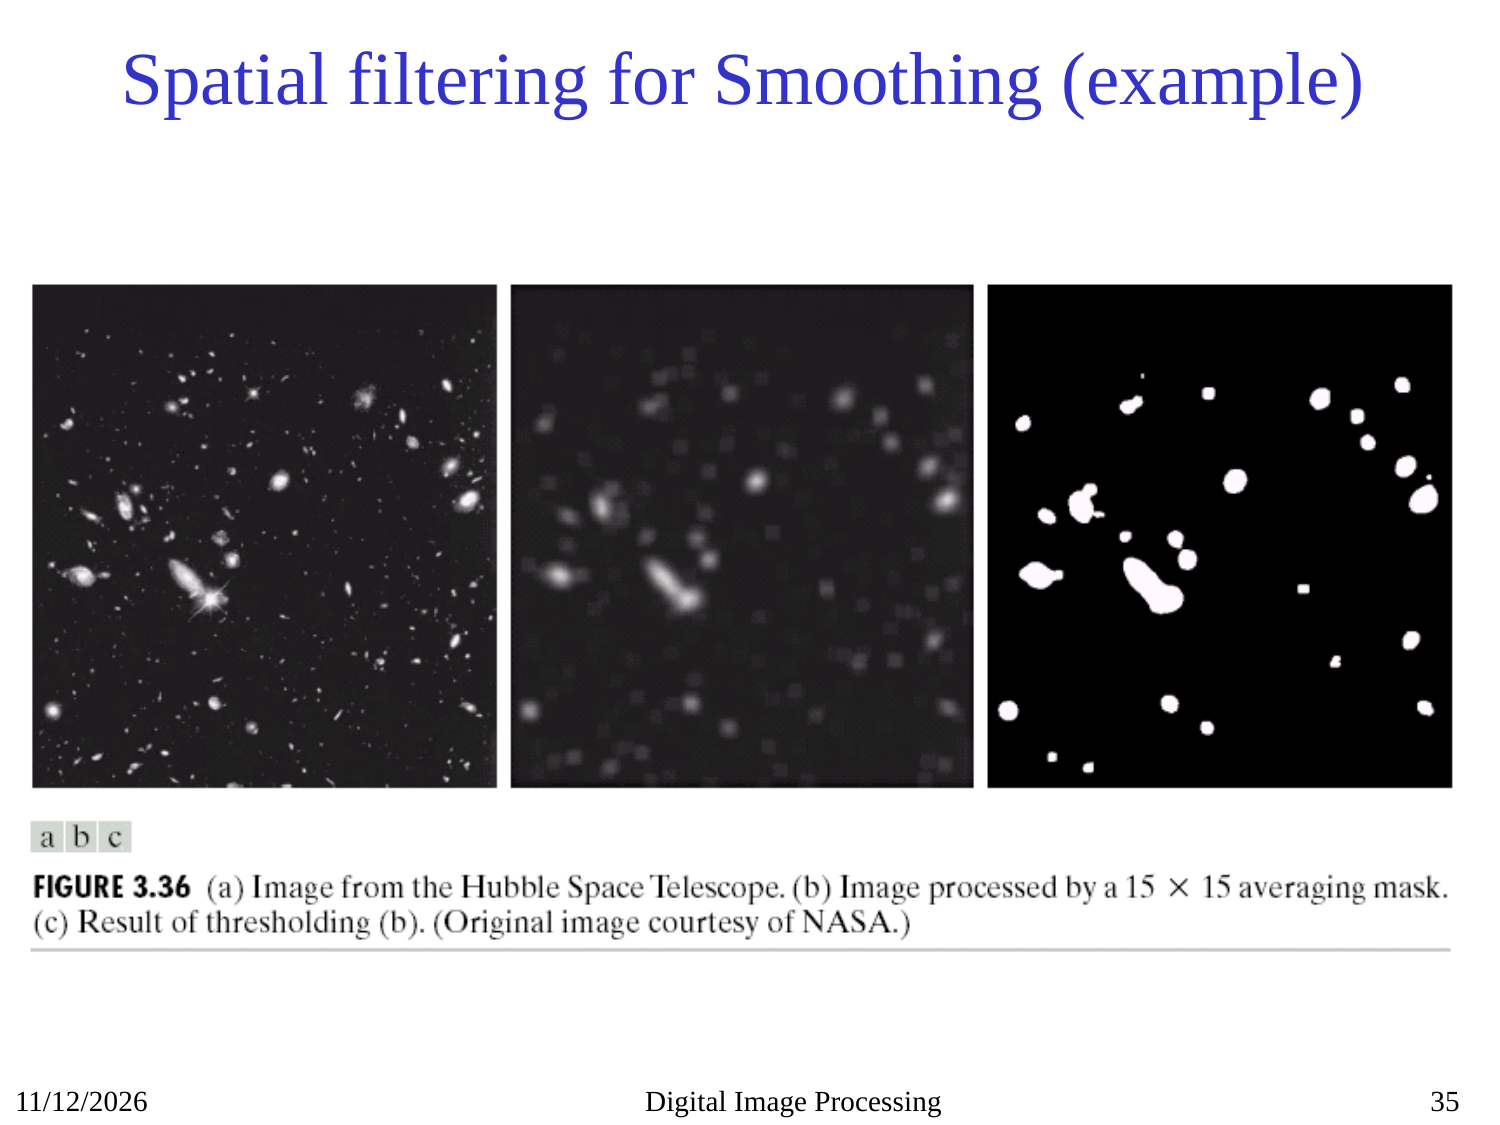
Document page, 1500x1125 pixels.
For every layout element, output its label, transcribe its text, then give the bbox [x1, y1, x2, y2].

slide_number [0, 1074, 212, 1125]
title Spatial filtering for Smoothing (example) [37, 0, 1450, 150]
slide_number 35 [1374, 1074, 1476, 1125]
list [24, 278, 1463, 959]
footer Digital Image Processing [212, 1074, 1374, 1125]
